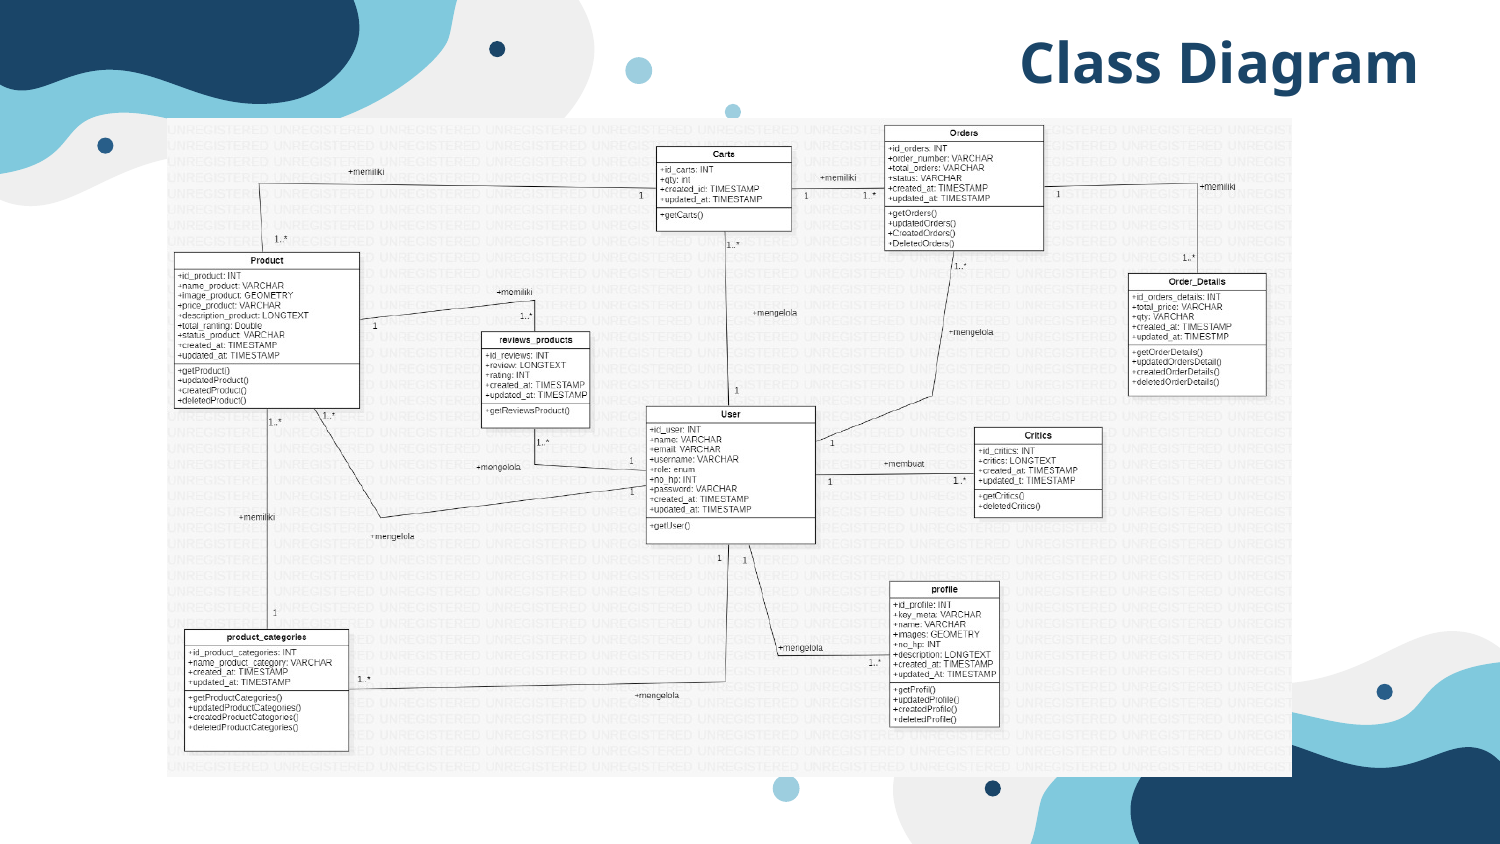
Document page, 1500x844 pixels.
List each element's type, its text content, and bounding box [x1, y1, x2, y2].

subtitle Class Diagram [983, 31, 1457, 91]
picture [167, 118, 1292, 777]
